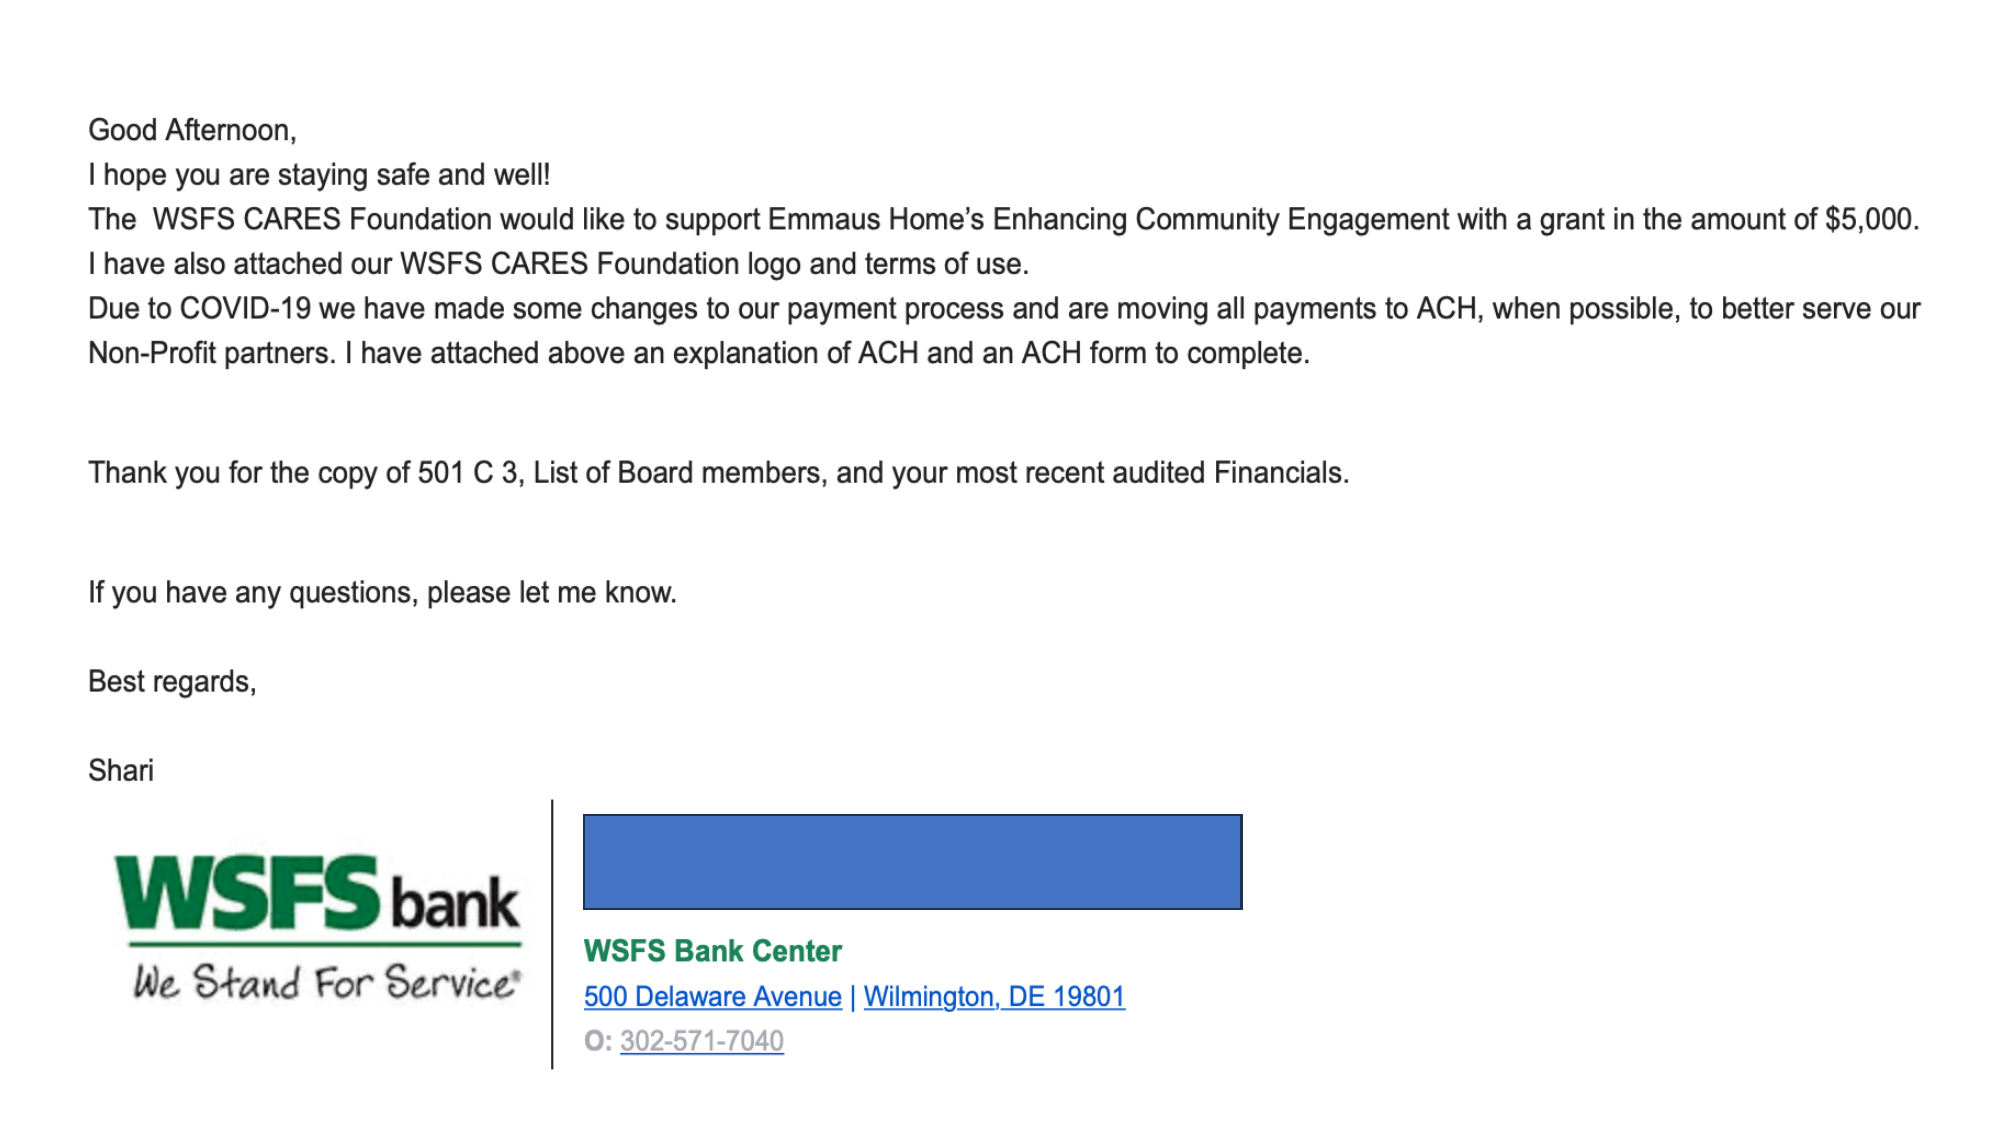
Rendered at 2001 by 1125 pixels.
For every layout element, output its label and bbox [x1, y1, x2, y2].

list [53, 84, 1947, 1107]
